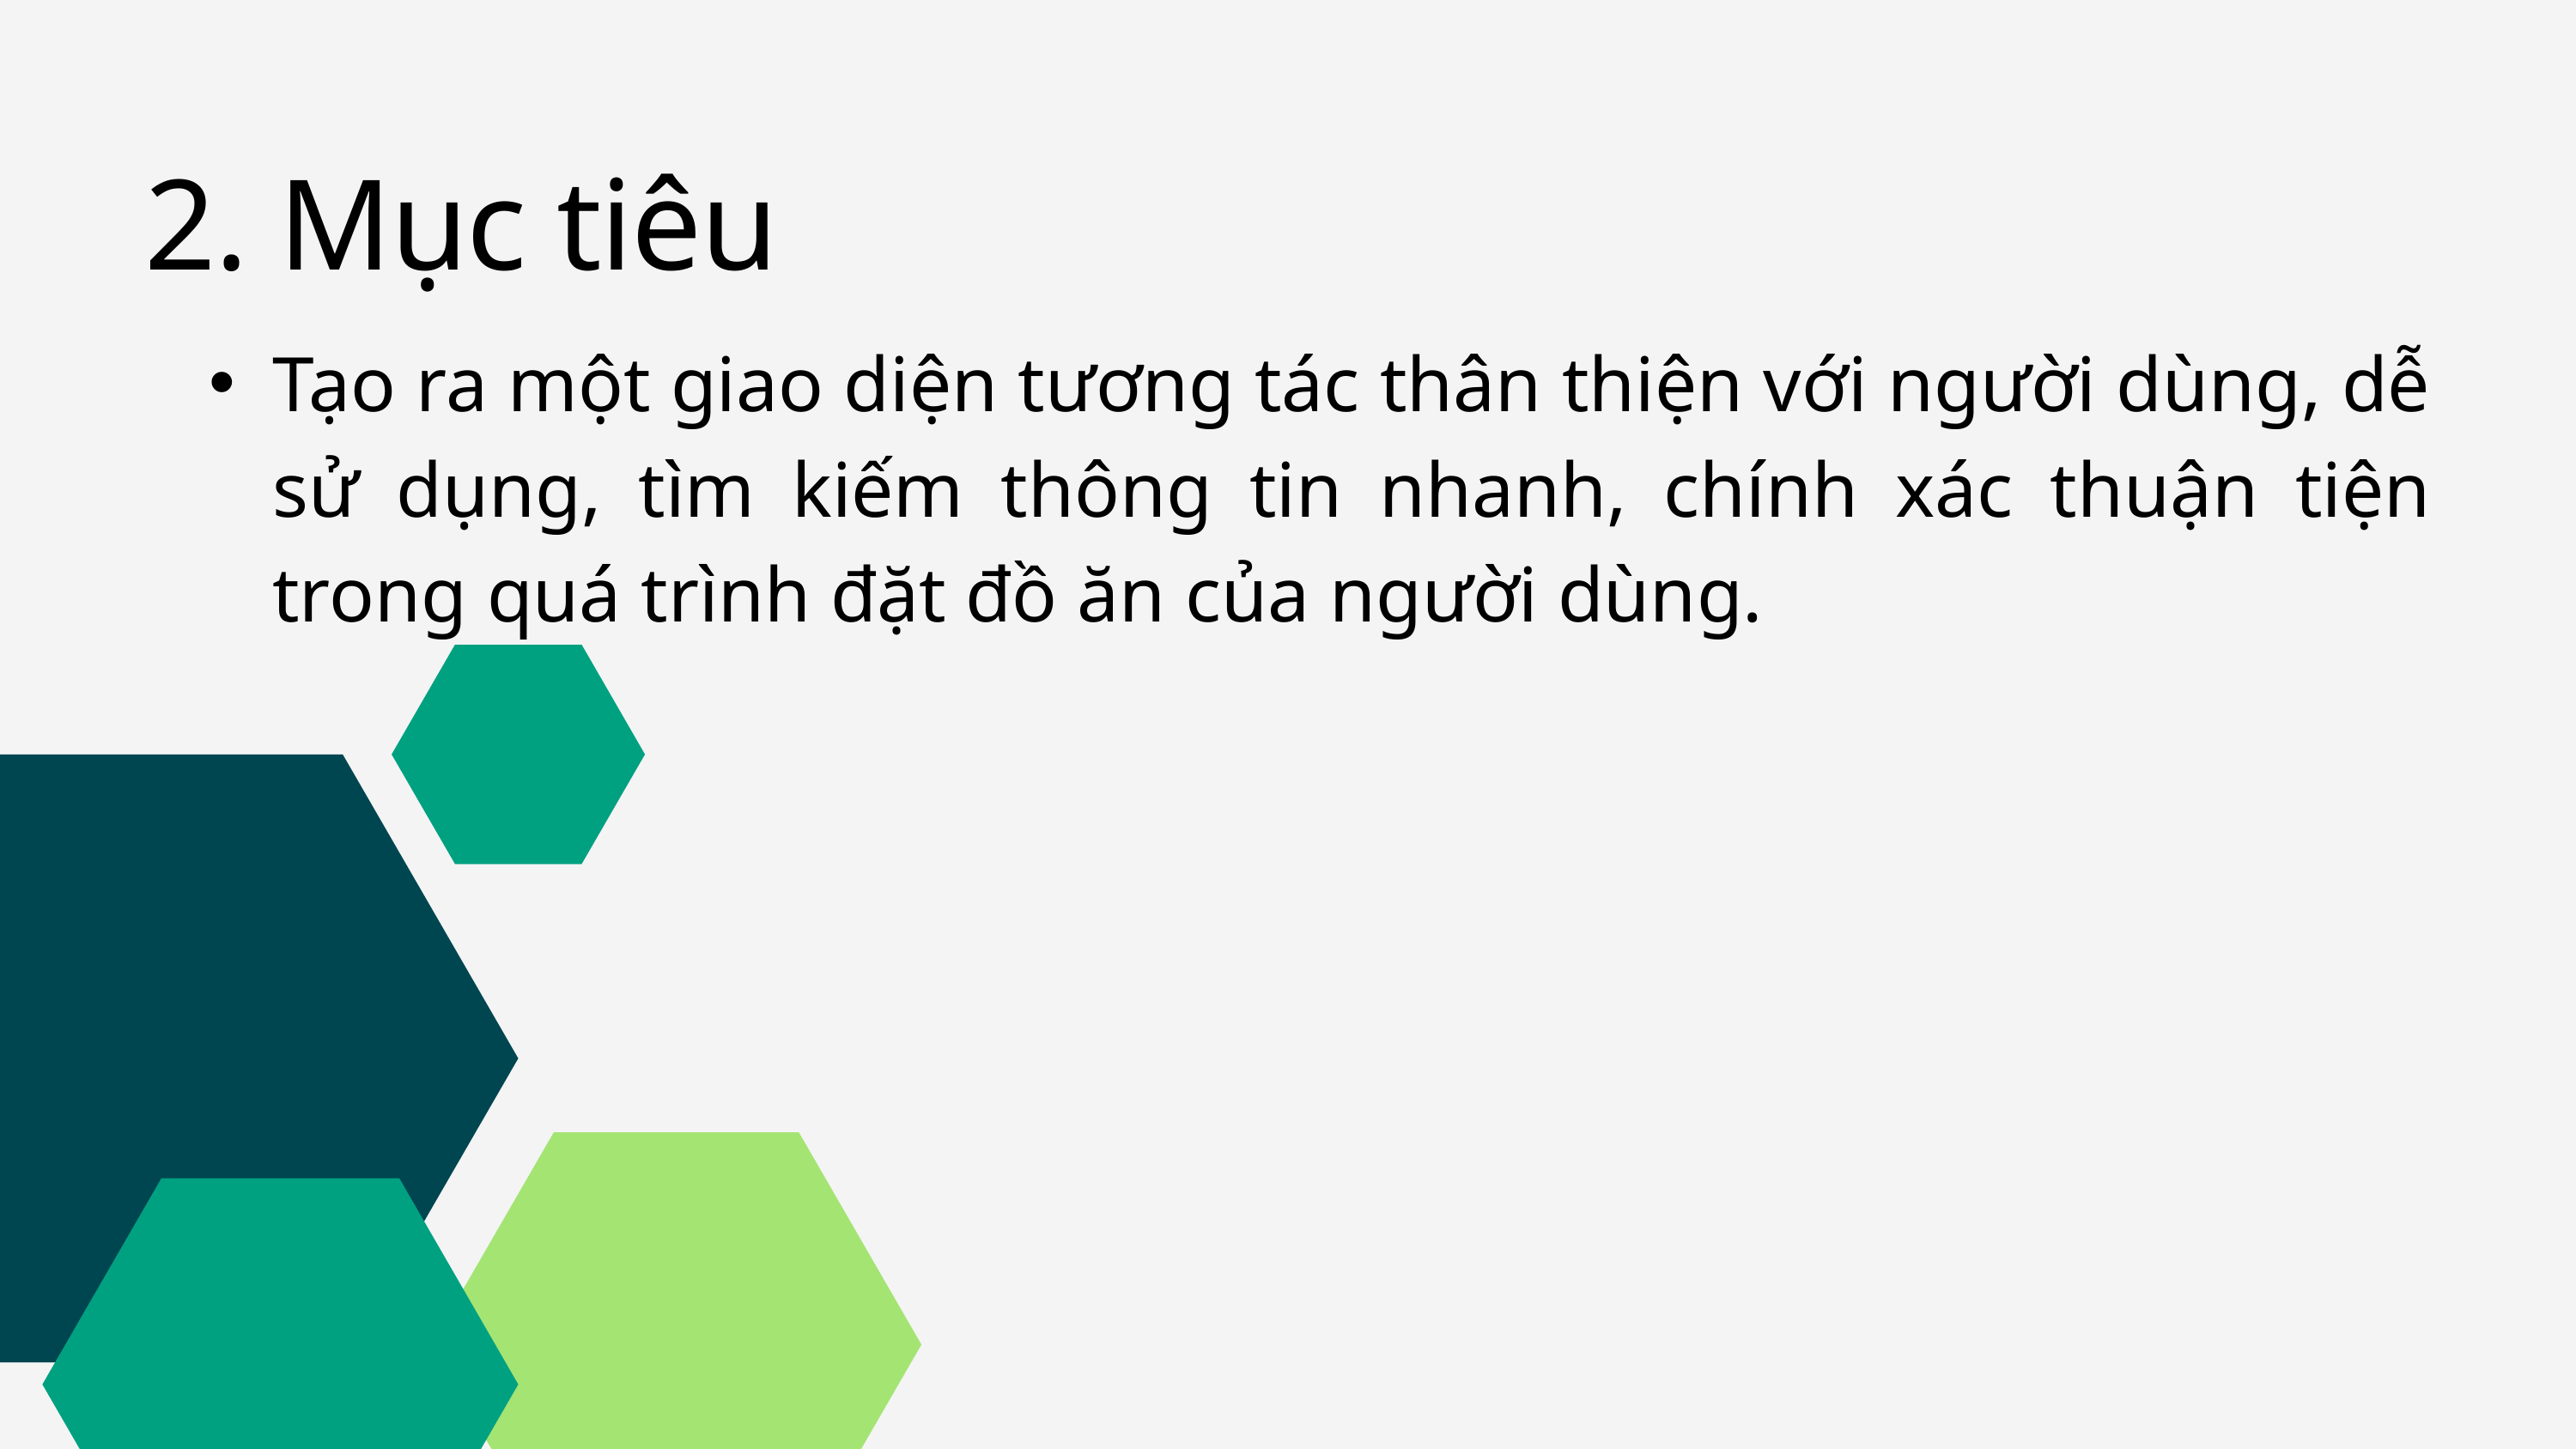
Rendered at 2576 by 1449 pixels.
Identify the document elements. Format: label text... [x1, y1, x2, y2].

text_box Tạo ra một giao diện tương tác thân thiện với người dùng, dễ sử dụng, tìm kiếm thông tin nhanh, chính xác thuận tiện trong quá trình đặt đồ ăn của người dùng. [144, 321, 2432, 638]
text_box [0, 754, 519, 1363]
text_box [42, 1178, 519, 1449]
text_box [430, 1131, 922, 1449]
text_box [391, 644, 646, 864]
text_box 2. Mục tiêu [144, 144, 1366, 295]
